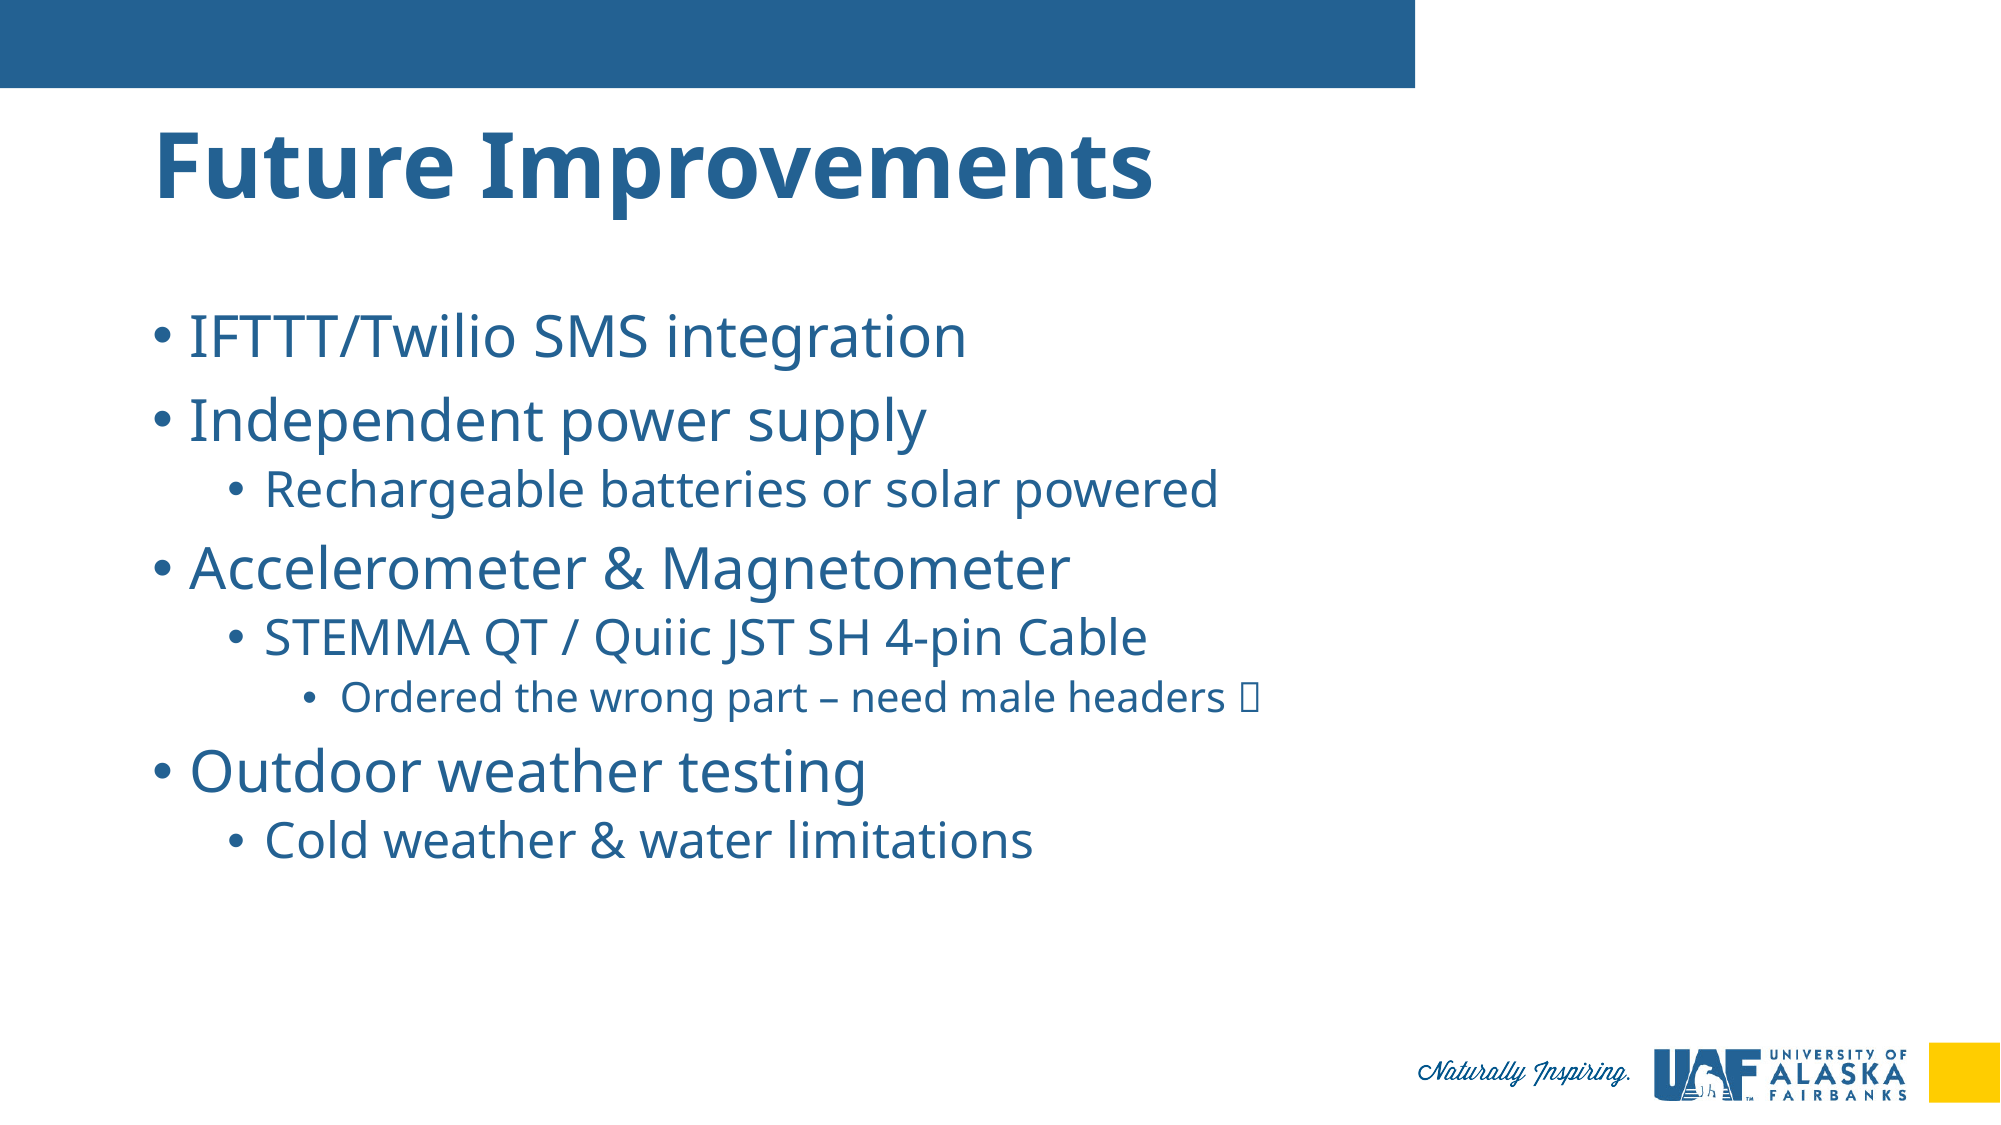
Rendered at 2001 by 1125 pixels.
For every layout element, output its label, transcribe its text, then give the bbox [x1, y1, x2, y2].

picture [1641, 1033, 1917, 1114]
picture [1415, 1055, 1638, 1092]
list IFTTT/Twilio SMS integration Independent power supply Rechargeable batteries or solar powered Accelerometer & Magnetometer STEMMA QT / Quiic JST SH 4-pin Cable Ordered the wrong part – need male headers  Outdoor weather testing Cold weather & water limitations [137, 299, 1863, 1014]
title Future Improvements [137, 59, 1863, 278]
